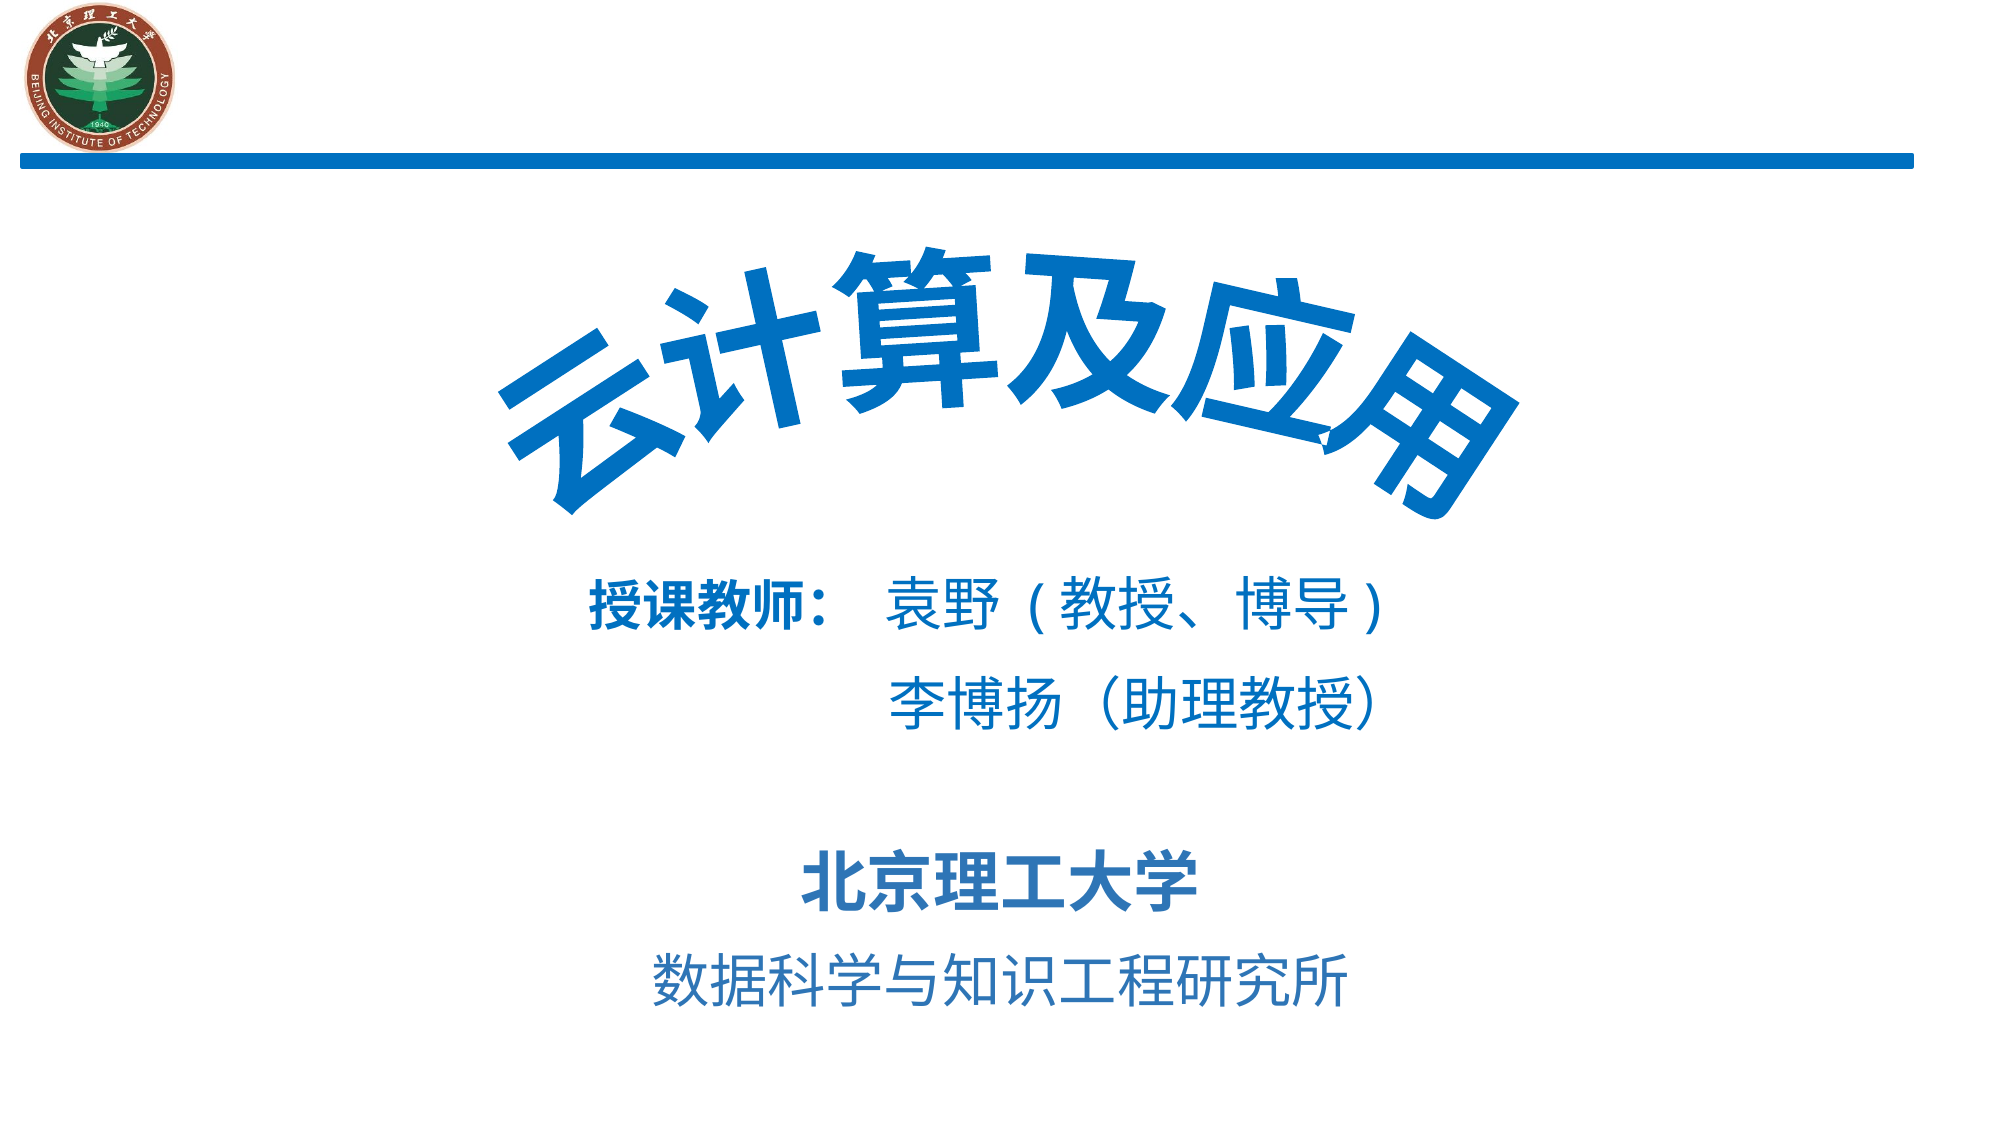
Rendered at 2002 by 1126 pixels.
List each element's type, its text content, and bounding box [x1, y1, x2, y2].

picture [21, 0, 178, 156]
text_box [20, 153, 1914, 169]
text_box 北京理工大学 数据科学与知识工程研究所 [475, 831, 1526, 1022]
text_box 授课教师： 袁野 (教授、博导) 李博扬（助理教授） [574, 560, 1463, 836]
